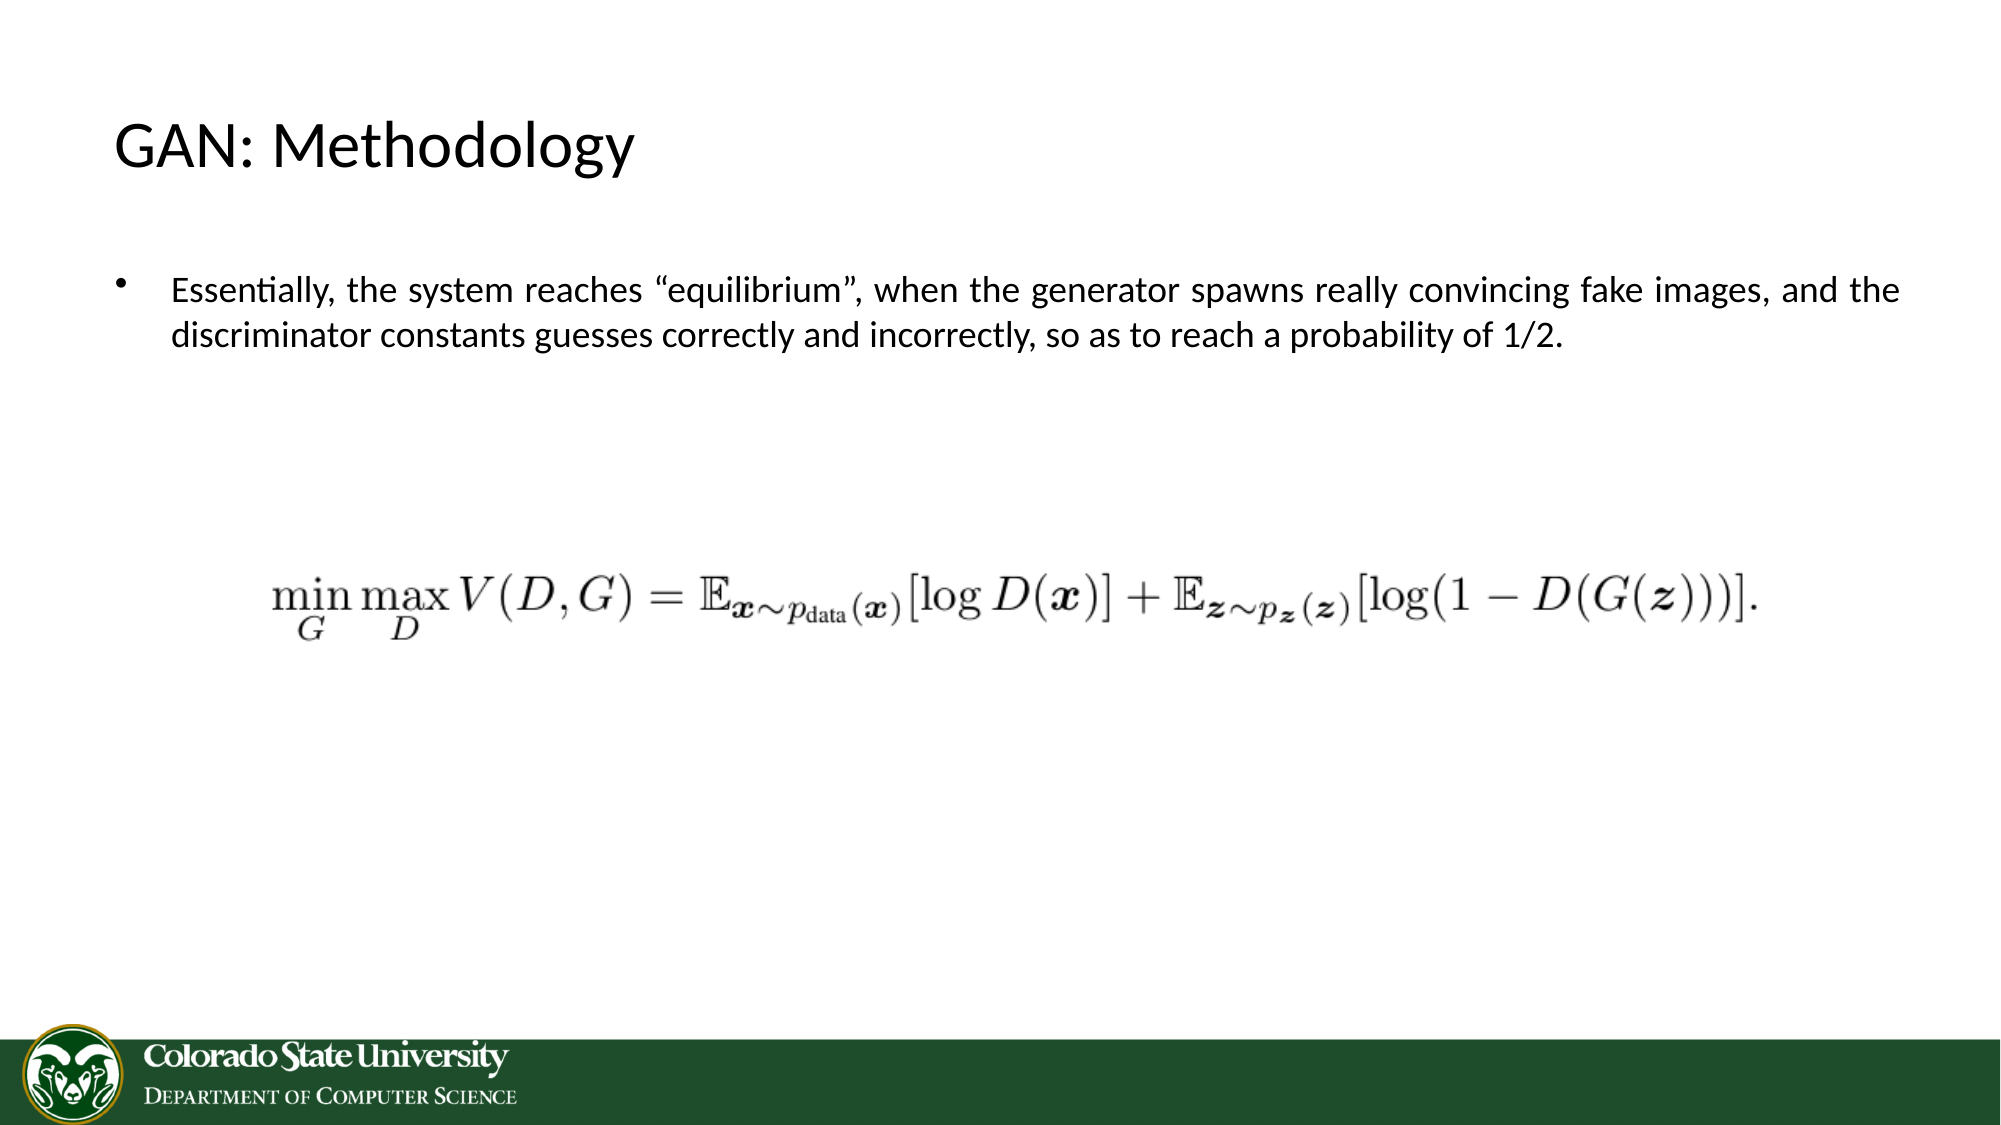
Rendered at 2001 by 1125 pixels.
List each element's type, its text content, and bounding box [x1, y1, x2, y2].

picture [0, 0, 2001, 1125]
list Essentially, the system reaches “equilibrium”, when the generator spawns really convincing fake images, and the discriminator constants guesses correctly and incorrectly, so as to reach a probability of 1/2. [99, 257, 1918, 1050]
title GAN: Methodology [99, 46, 1901, 235]
